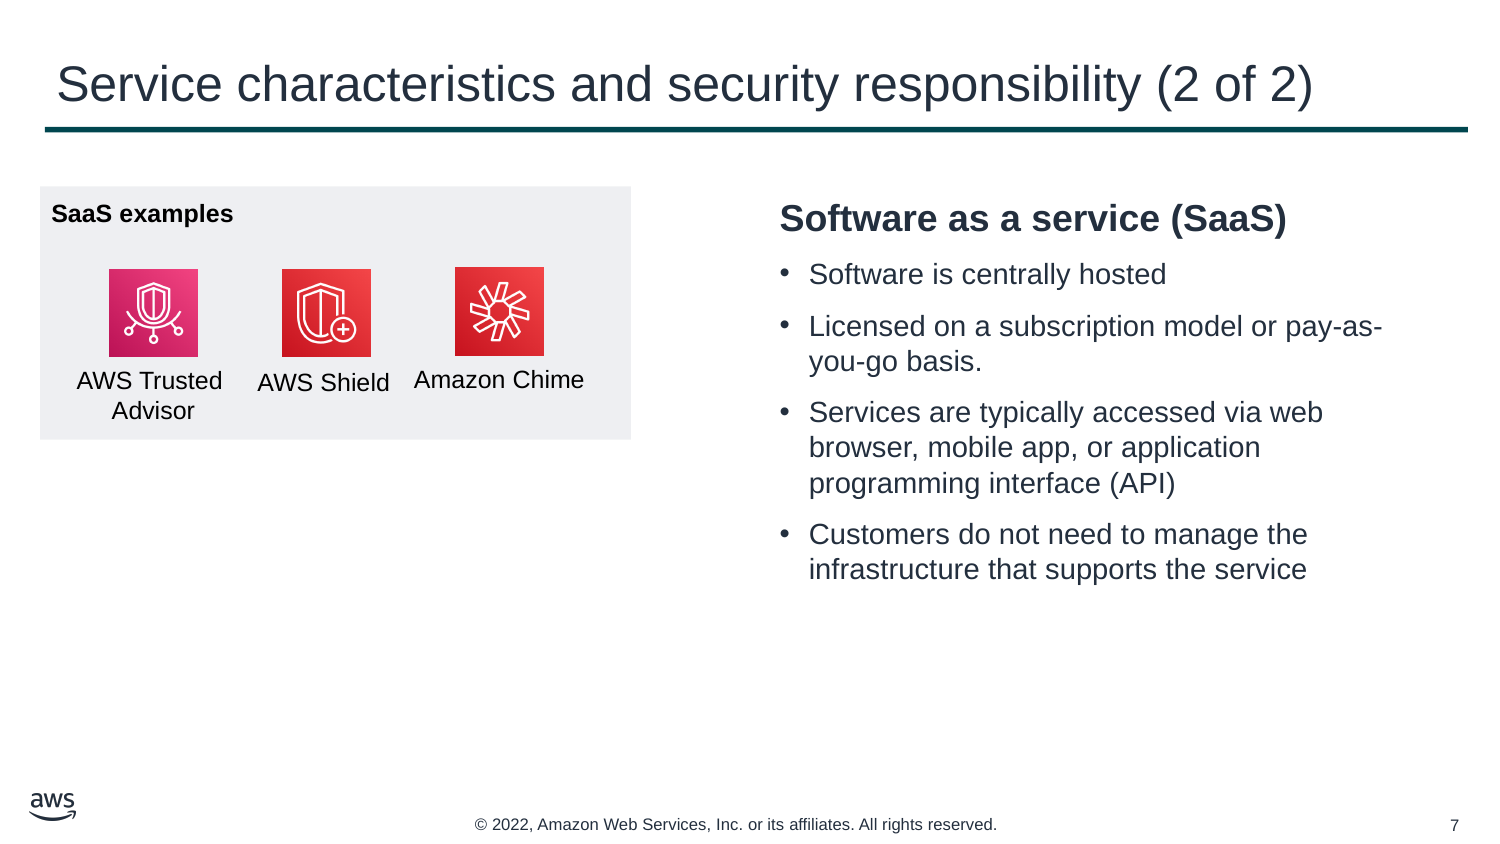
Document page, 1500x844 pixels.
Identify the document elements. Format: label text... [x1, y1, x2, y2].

picture [282, 269, 371, 358]
picture [109, 269, 198, 358]
picture [455, 267, 544, 356]
picture [29, 793, 76, 821]
text_box Amazon Chime [357, 358, 643, 400]
text_box AWS Shield [246, 361, 402, 403]
text_box AWS Trusted Advisor [60, 359, 246, 431]
slide_number ‹#› [1411, 808, 1471, 841]
title Service characteristics and security responsibility (2 of 2) [45, 36, 1469, 127]
list Software as a service (SaaS) Software is centrally hosted Licensed on a subscription model or pay-as-you-go basis. Services are typically accessed via web browser, mobile app, or application programming interface (API) Customers do not need to manage the infrastructure that supports the service [768, 187, 1446, 760]
text_box SaaS examples [40, 186, 631, 440]
